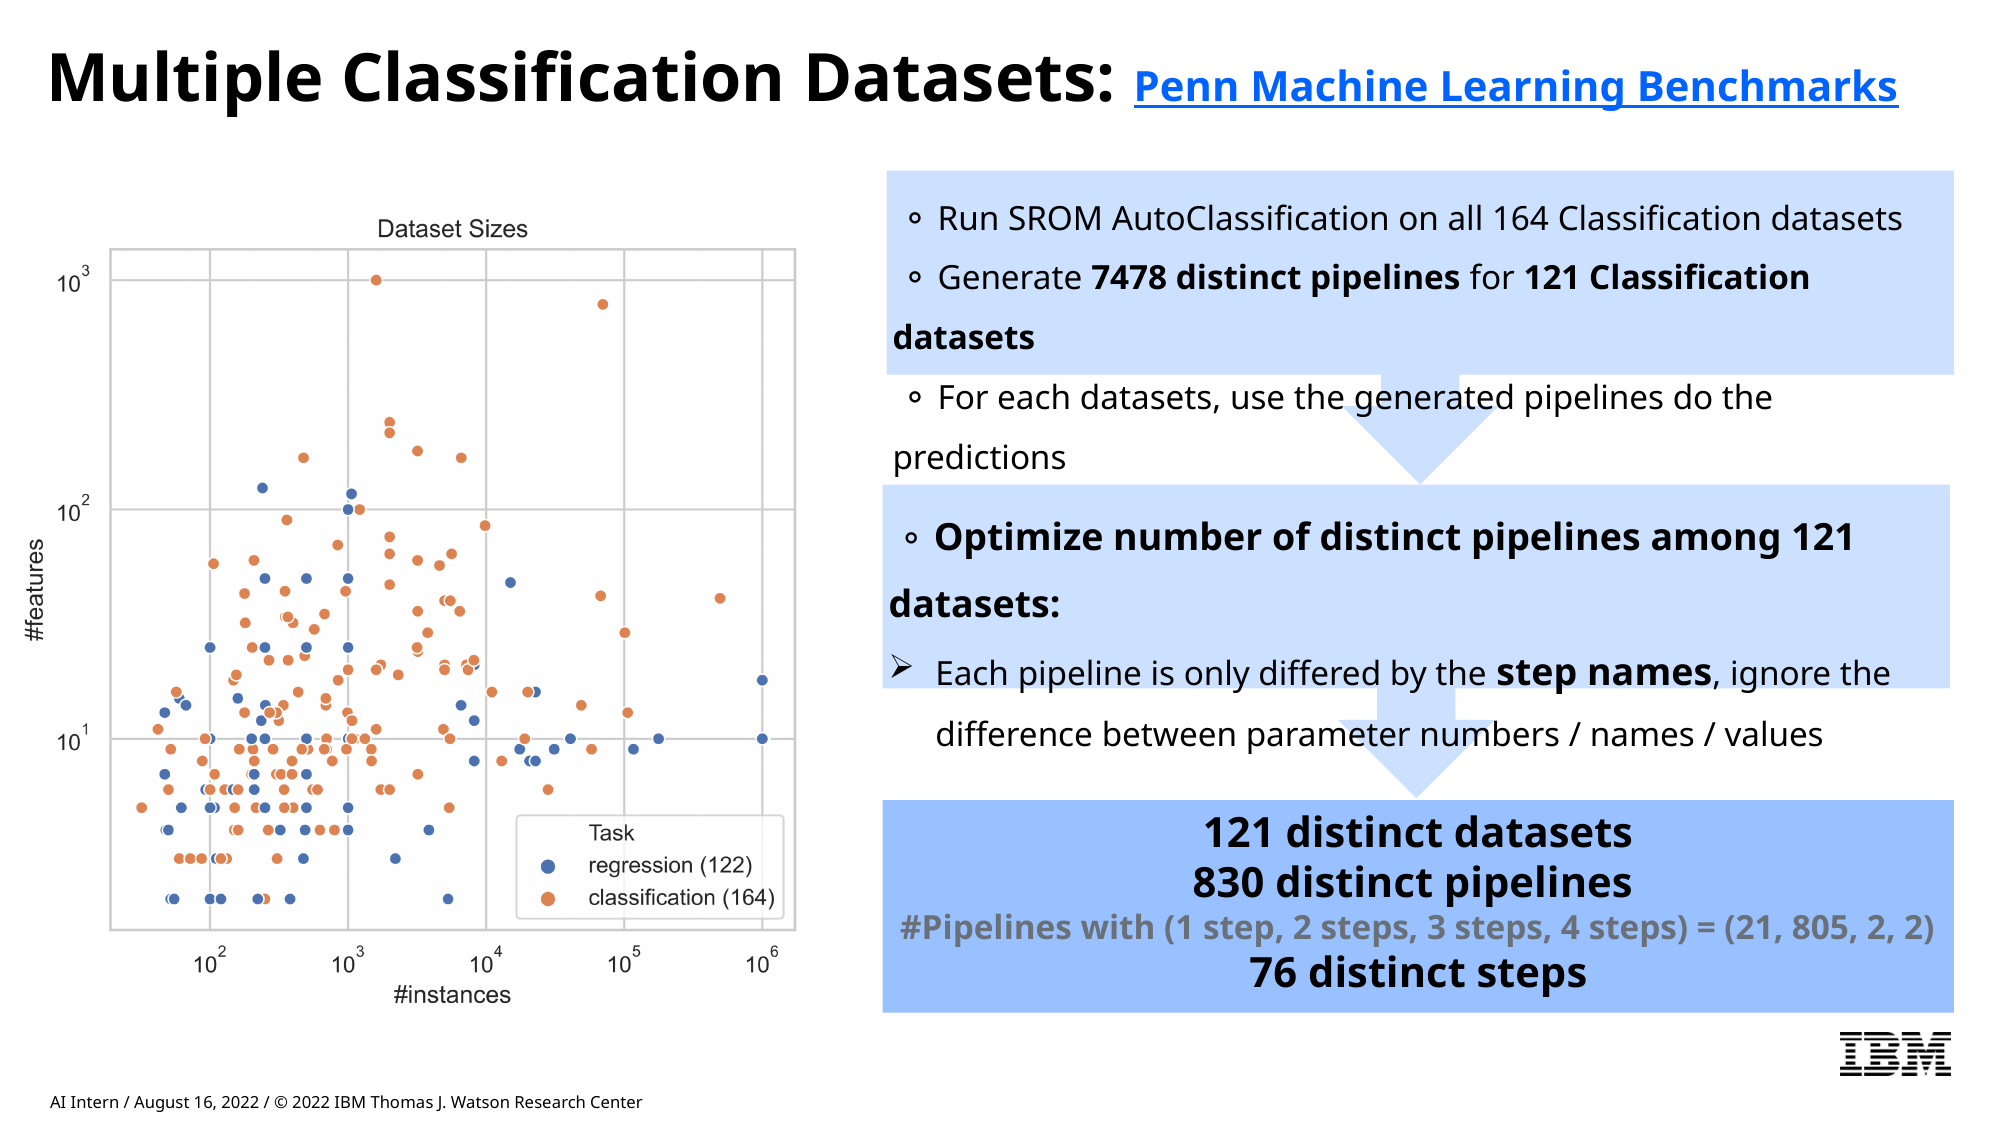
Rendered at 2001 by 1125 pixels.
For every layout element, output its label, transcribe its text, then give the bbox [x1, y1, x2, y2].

title Multiple Classification Datasets: Penn Machine Learning Benchmarks [46, 43, 1950, 142]
text_box ⚬ Run SROM AutoClassification on all 164 Classification datasets ⚬ Generate 7478 distinct pipelines for 121 Classification datasets ⚬ For each datasets, use the generated pipelines do the predictions [887, 168, 1956, 482]
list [0, 143, 883, 1027]
footer AI Intern / August 16, 2022 / © 2022 IBM Thomas J. Watson Research Center [50, 1083, 950, 1121]
picture [1823, 1014, 1962, 1091]
text_box 121 distinct datasets 830 distinct pipelines #Pipelines with (1 step, 2 steps, 3 steps, 4 steps) = (21, 805, 2, 2) 76 distinct steps [887, 798, 1956, 1015]
text_box ⚬ Optimize number of distinct pipelines among 121 datasets: Each pipeline is only differed by the step names, ignore the difference between parameter numbers / names / values [887, 482, 1953, 798]
